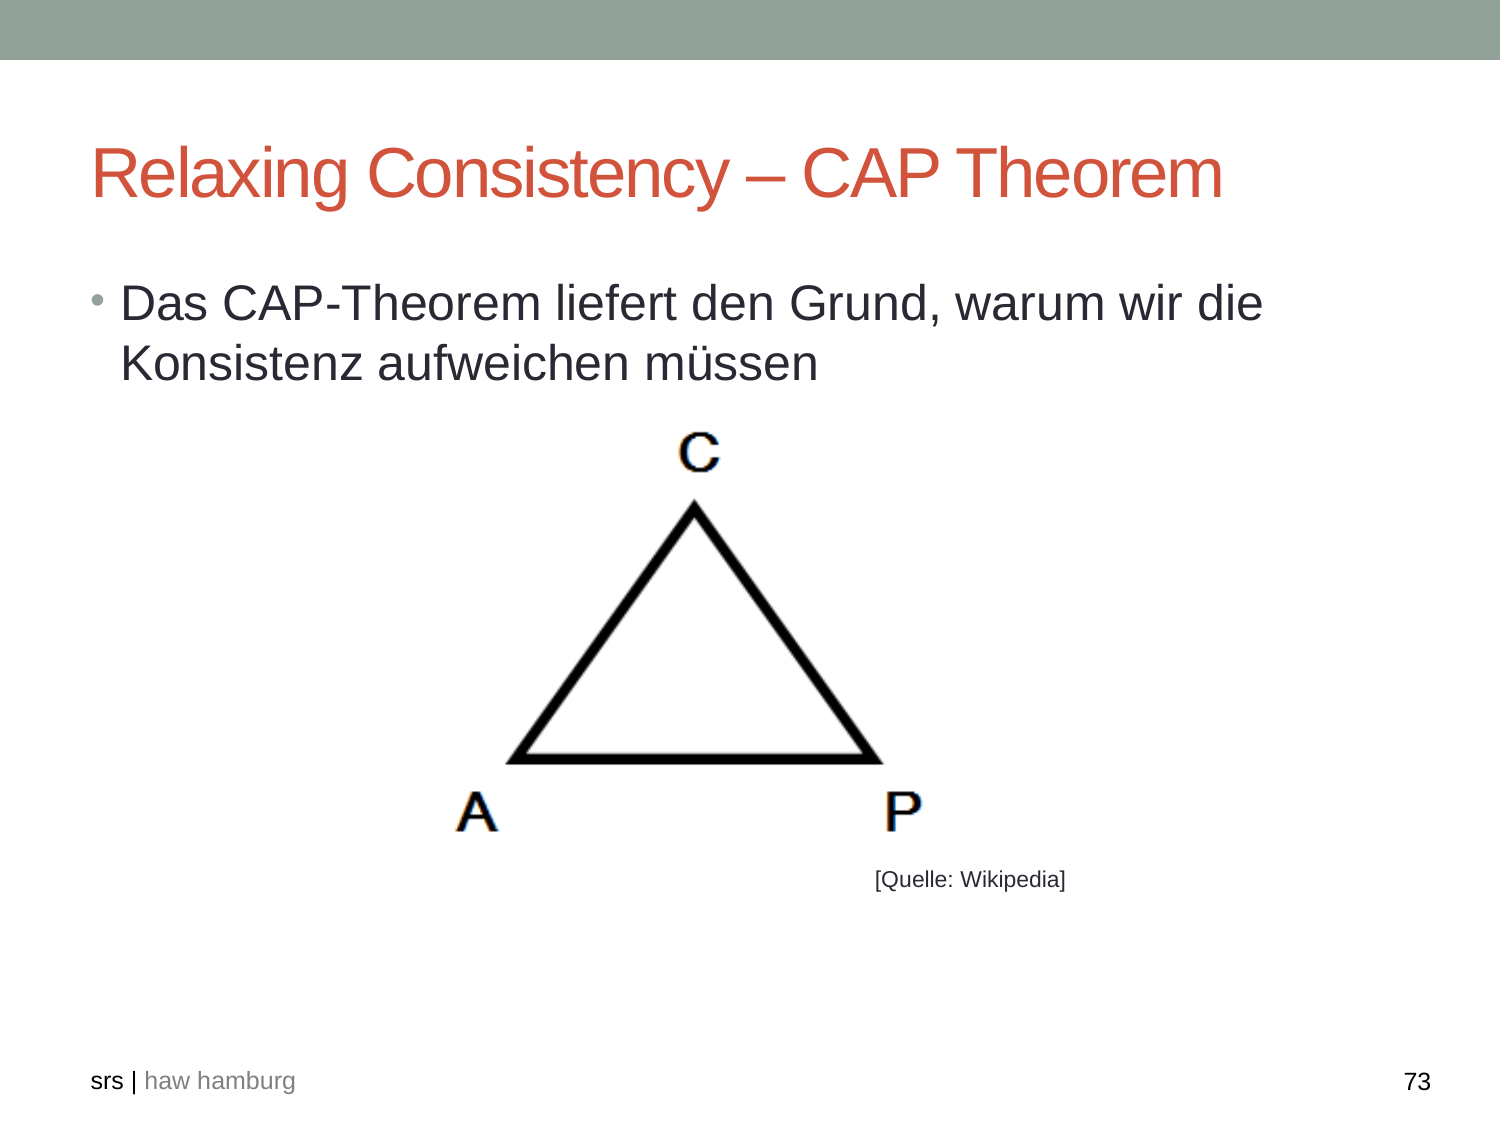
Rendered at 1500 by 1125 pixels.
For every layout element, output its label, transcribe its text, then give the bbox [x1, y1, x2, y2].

picture [431, 414, 942, 857]
text_box [Quelle: Wikipedia] [860, 856, 1082, 900]
title Relaxing Consistency – CAP Theorem [75, 87, 1425, 250]
list Das CAP-Theorem liefert den Grund, warum wir die Konsistenz aufweichen müssen [75, 262, 1425, 1063]
